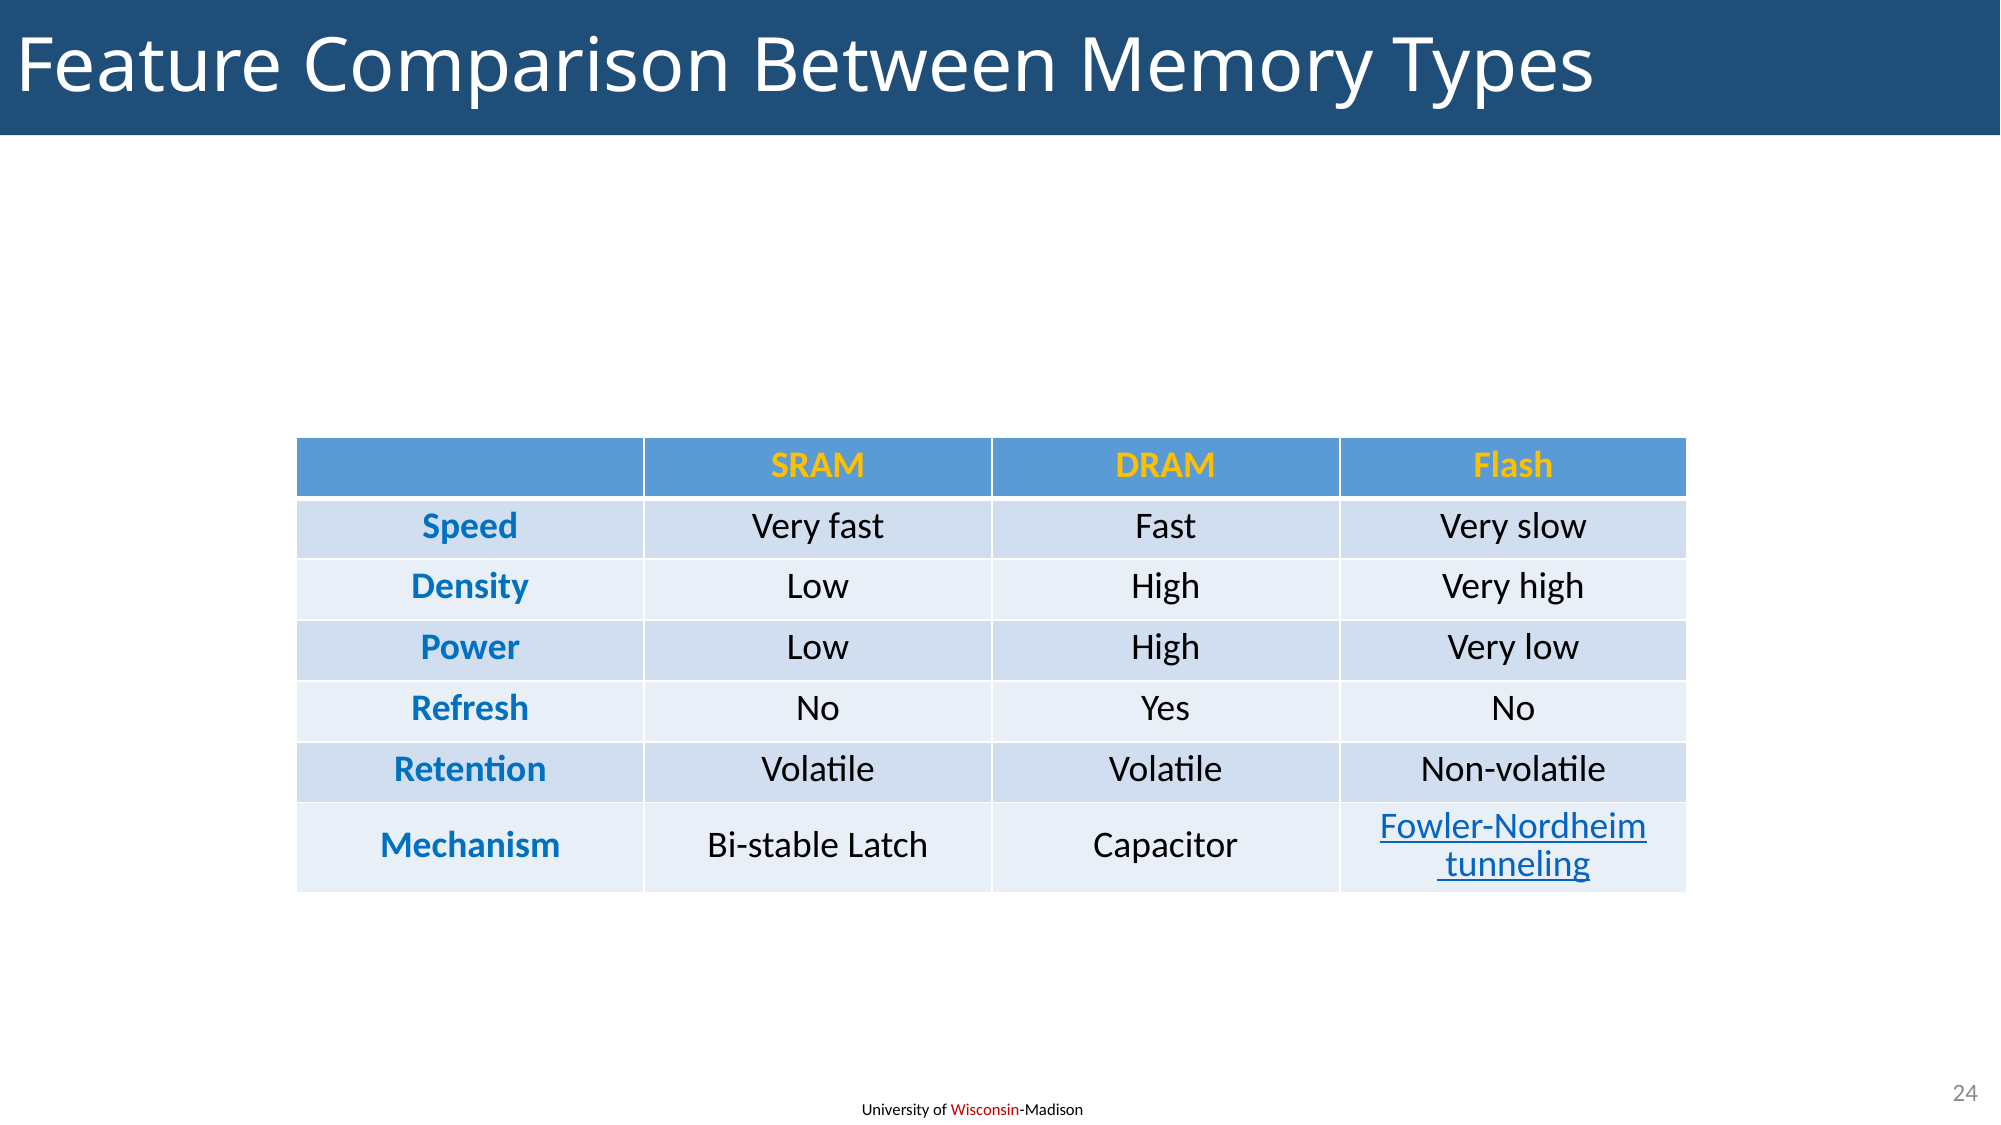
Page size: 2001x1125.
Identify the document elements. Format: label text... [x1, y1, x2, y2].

table_header SRAM [645, 438, 991, 496]
table_cell Refresh [297, 682, 643, 741]
table_cell High [993, 560, 1339, 619]
slide_number 24 [1879, 1069, 1994, 1114]
table_header [297, 438, 643, 496]
table_cell Mechanism [297, 803, 643, 892]
table_cell Bi-stable Latch [645, 803, 991, 892]
title Feature Comparison Between Memory Types [0, 0, 2000, 136]
table_cell Fast [993, 501, 1339, 558]
table_cell Capacitor [993, 803, 1339, 892]
table_cell Yes [993, 682, 1339, 741]
table_cell Density [297, 560, 643, 619]
table_cell Fowler-Nordheim tunneling [1341, 803, 1686, 892]
table_cell Low [645, 621, 991, 680]
table_cell Very fast [645, 501, 991, 558]
table_cell No [645, 682, 991, 741]
table_cell Power [297, 621, 643, 680]
table_header Flash [1341, 438, 1686, 496]
table_cell Low [645, 560, 991, 619]
table_cell Retention [297, 743, 643, 802]
table_cell Non-volatile [1341, 743, 1686, 802]
table_header DRAM [993, 438, 1339, 496]
table_cell High [993, 621, 1339, 680]
table_cell Very slow [1341, 501, 1686, 558]
table_cell Volatile [993, 743, 1339, 802]
table_cell No [1341, 682, 1686, 741]
table_cell Very low [1341, 621, 1686, 680]
table_cell Volatile [645, 743, 991, 802]
table_cell Very high [1341, 560, 1686, 619]
table_cell Speed [297, 501, 643, 558]
